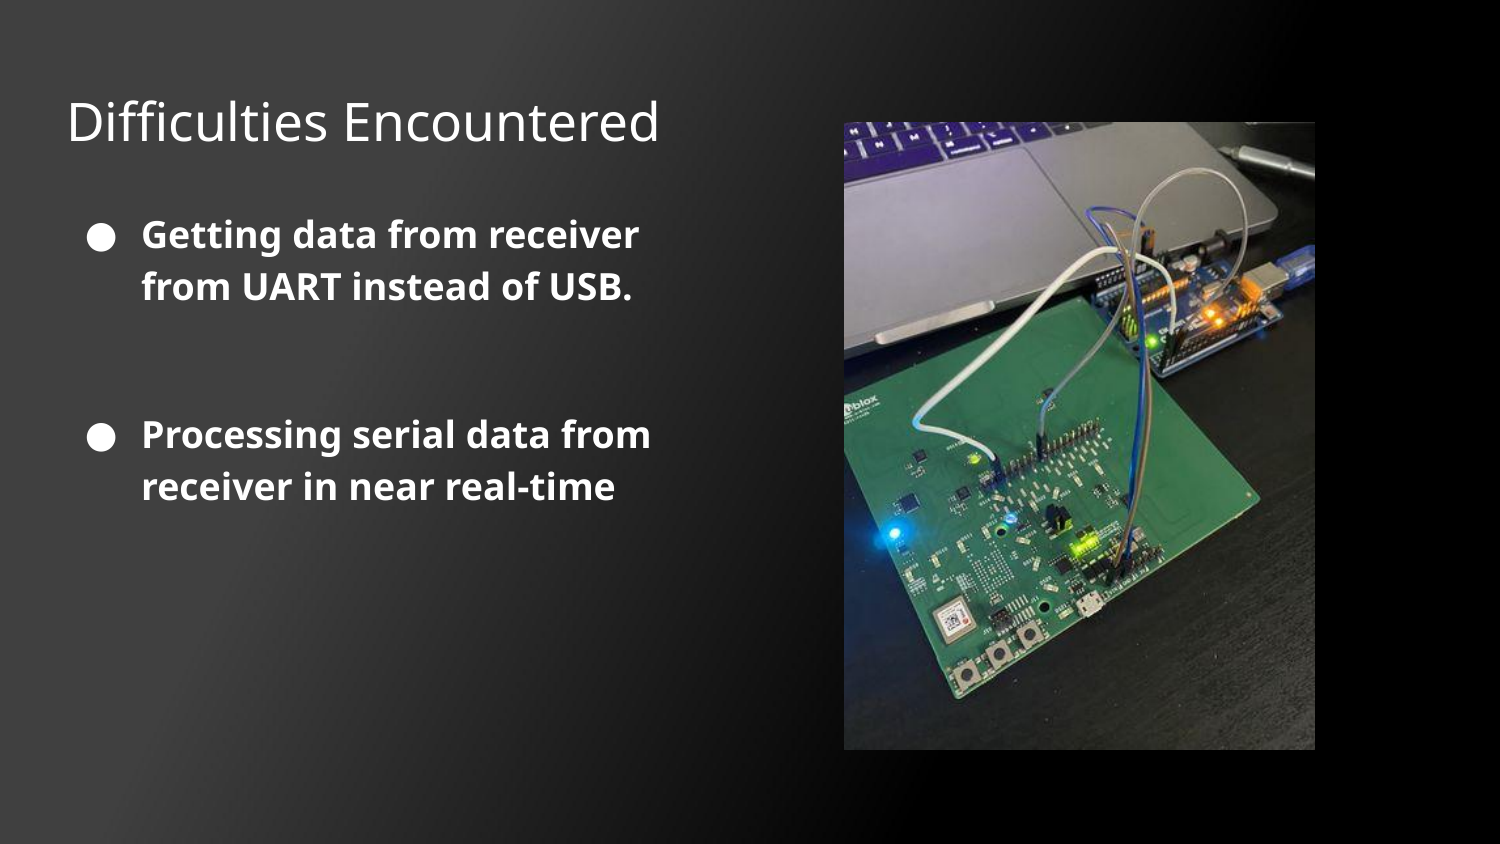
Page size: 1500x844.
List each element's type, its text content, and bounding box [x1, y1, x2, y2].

picture [0, 0, 1500, 844]
title Difficulties Encountered [51, 72, 1449, 167]
list Getting data from receiver from UART instead of USB. Processing serial data from receiver in near real-time [51, 189, 750, 750]
